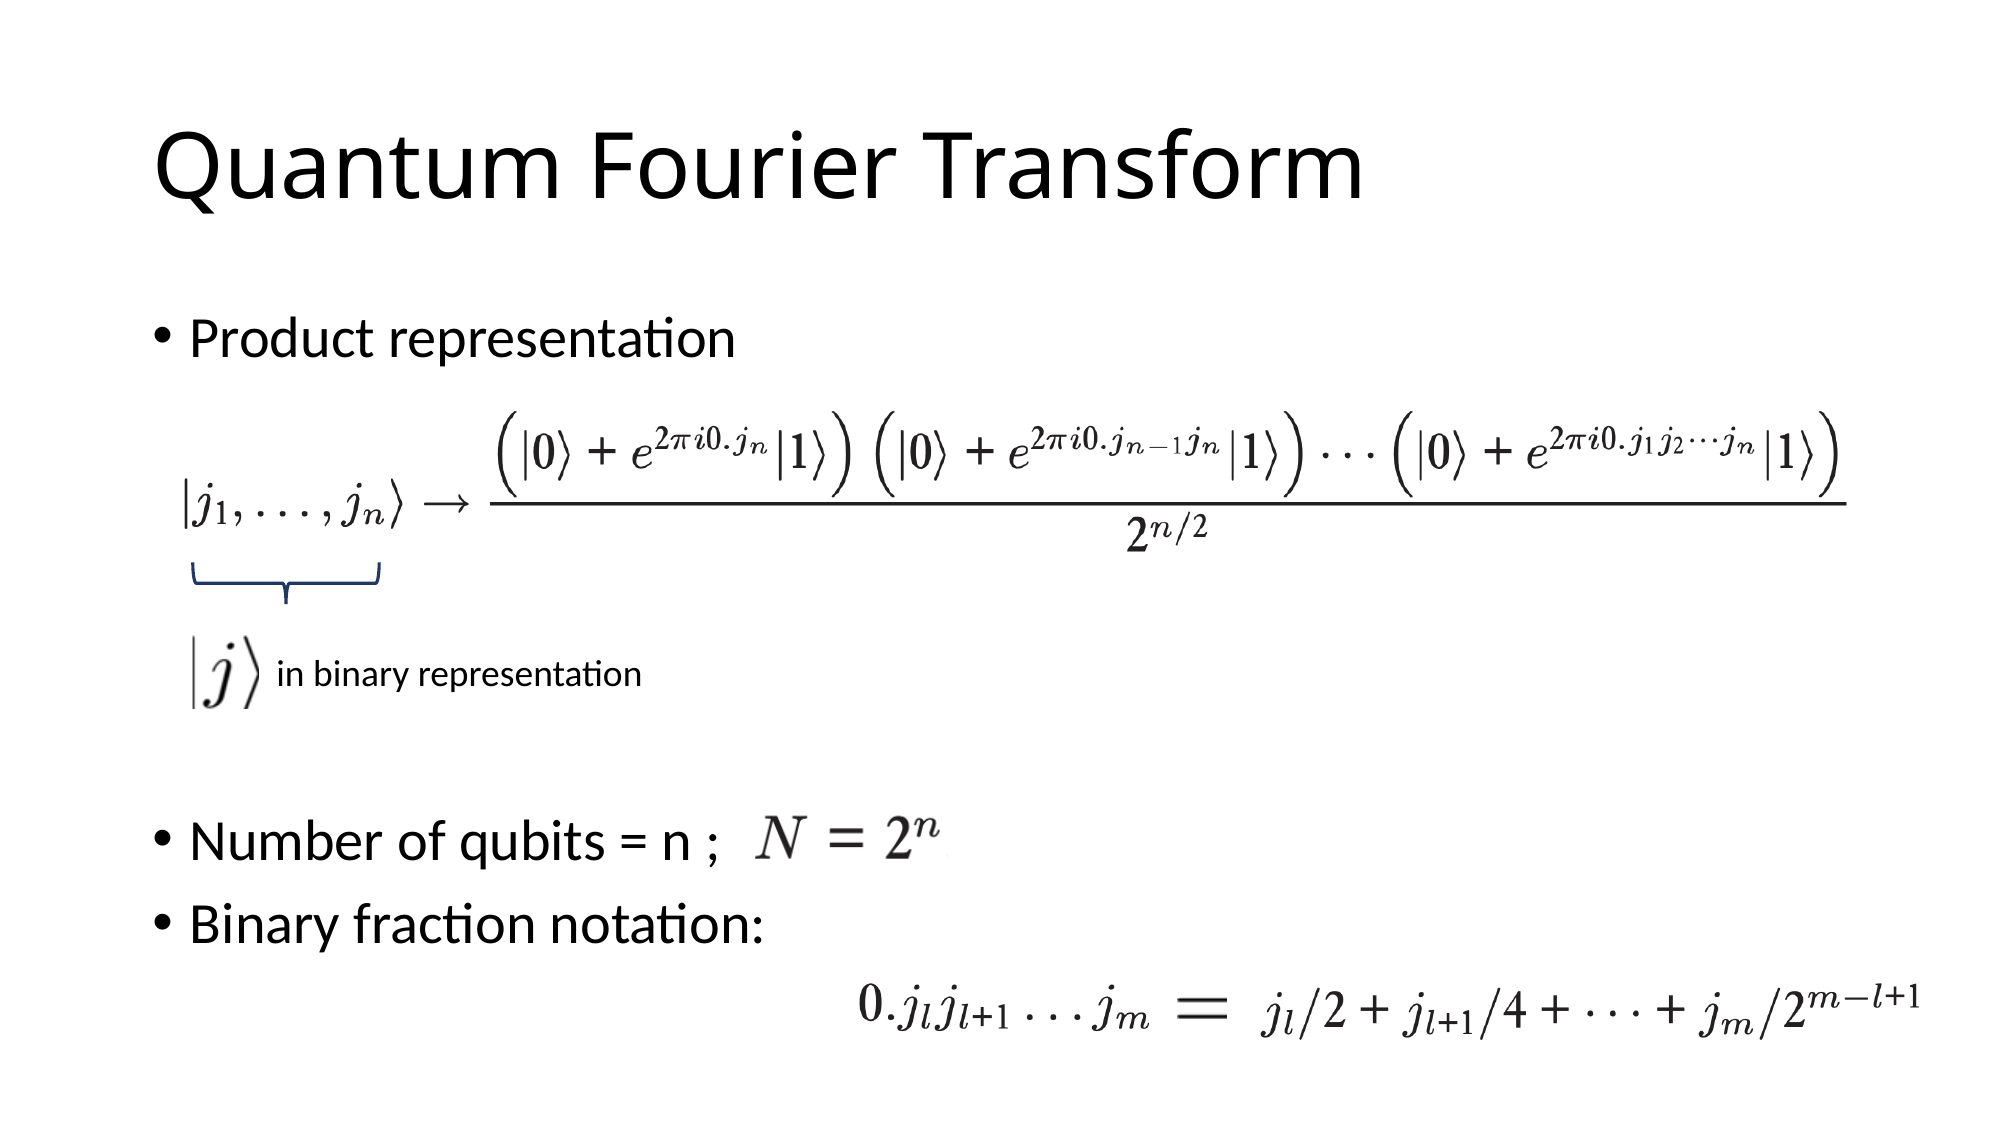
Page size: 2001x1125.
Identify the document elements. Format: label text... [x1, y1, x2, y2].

title Quantum Fourier Transform [137, 59, 1863, 278]
text_box [192, 563, 380, 605]
picture [154, 384, 1863, 563]
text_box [849, 967, 1923, 1050]
text_box in binary representation [261, 641, 658, 701]
picture [192, 634, 259, 709]
picture [751, 802, 948, 865]
list Product representation Number of qubits = n ; Binary fraction notation: [137, 299, 1863, 1014]
